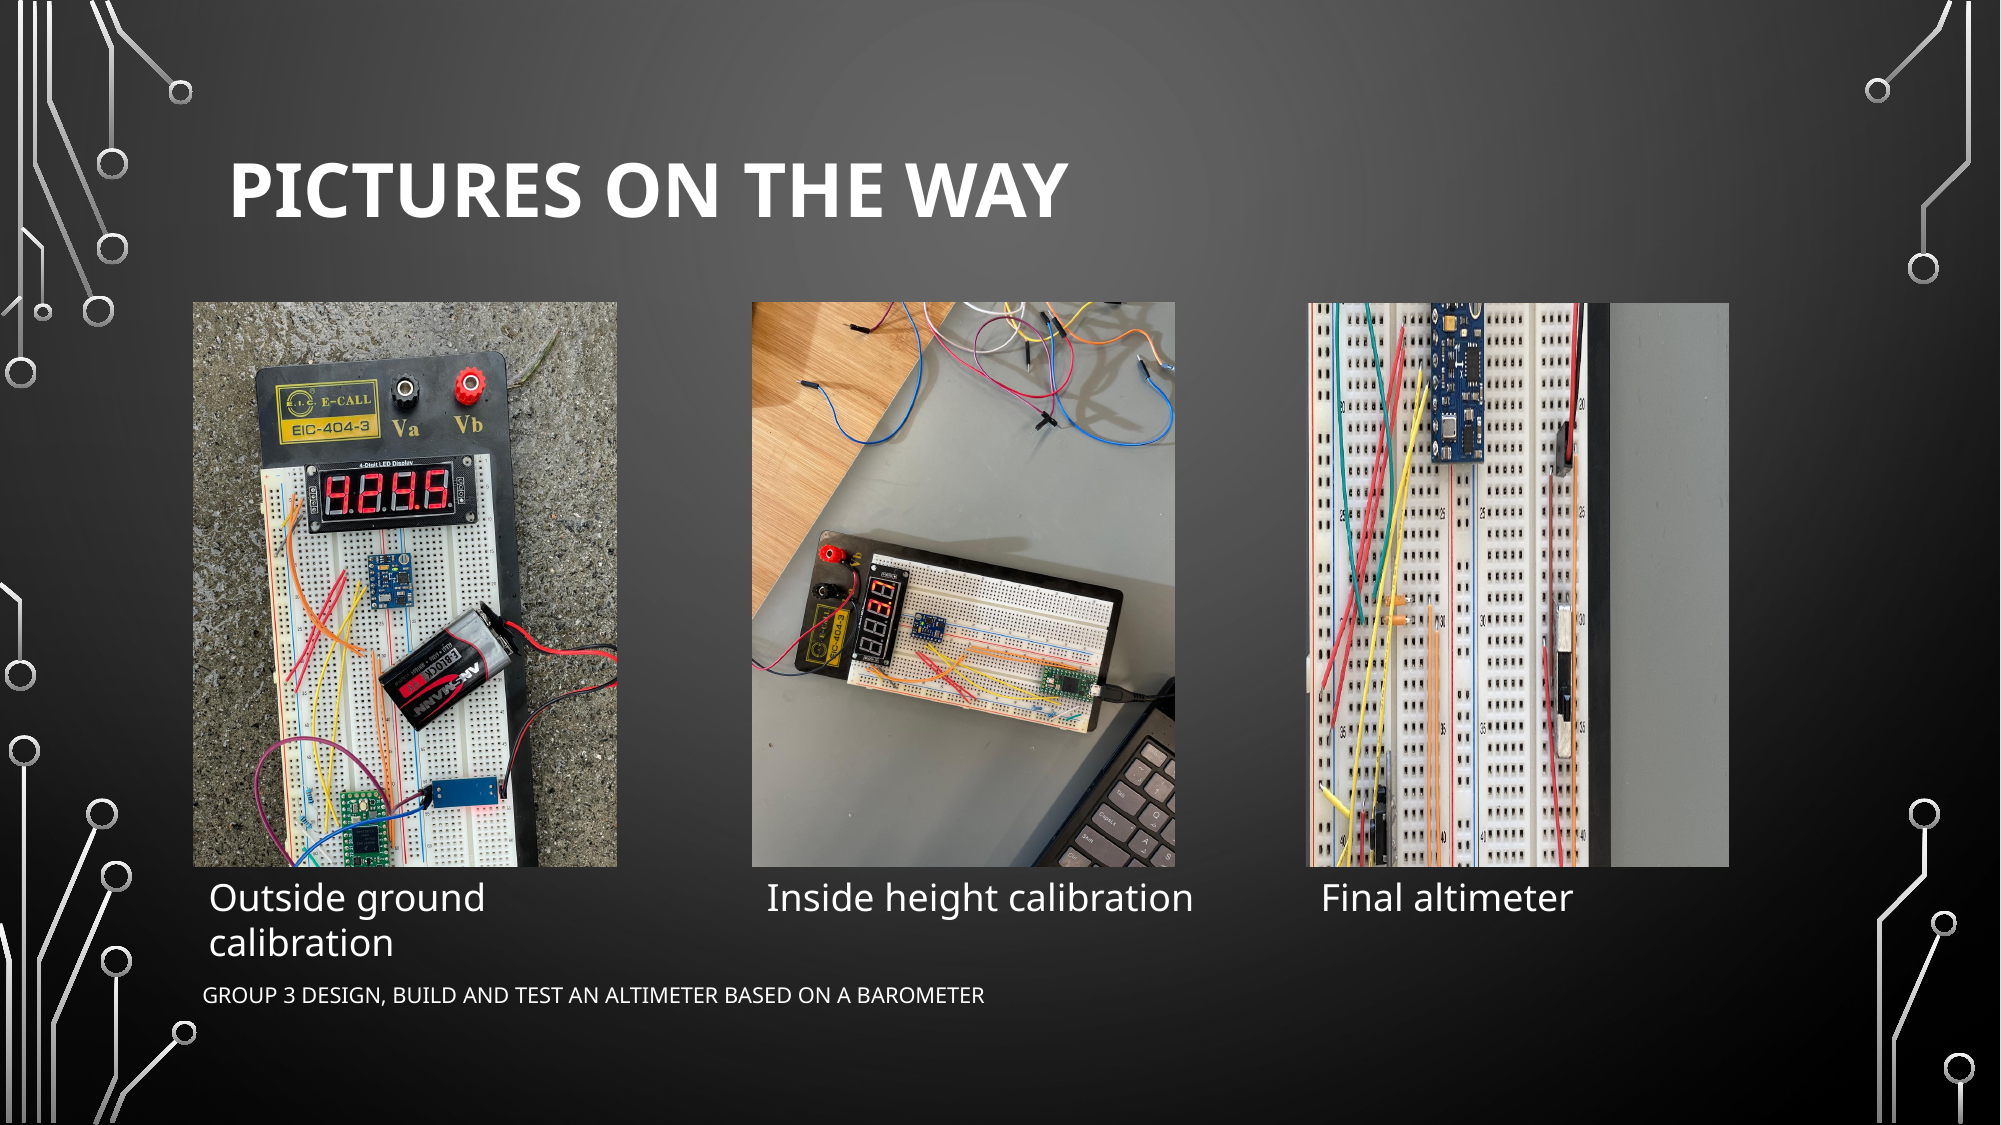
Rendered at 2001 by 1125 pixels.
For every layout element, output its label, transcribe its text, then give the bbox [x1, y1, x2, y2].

text_box Outside ground calibration [193, 866, 680, 972]
footer Group 3 design, build and test an altimeter based on a barometer [187, 965, 1211, 1025]
text_box Inside height calibration [752, 866, 1238, 927]
text_box Final altimeter [1305, 866, 1791, 927]
picture [751, 302, 1176, 867]
title Pictures on the way [212, 126, 1838, 260]
picture [193, 302, 617, 867]
picture [1235, 303, 1800, 867]
